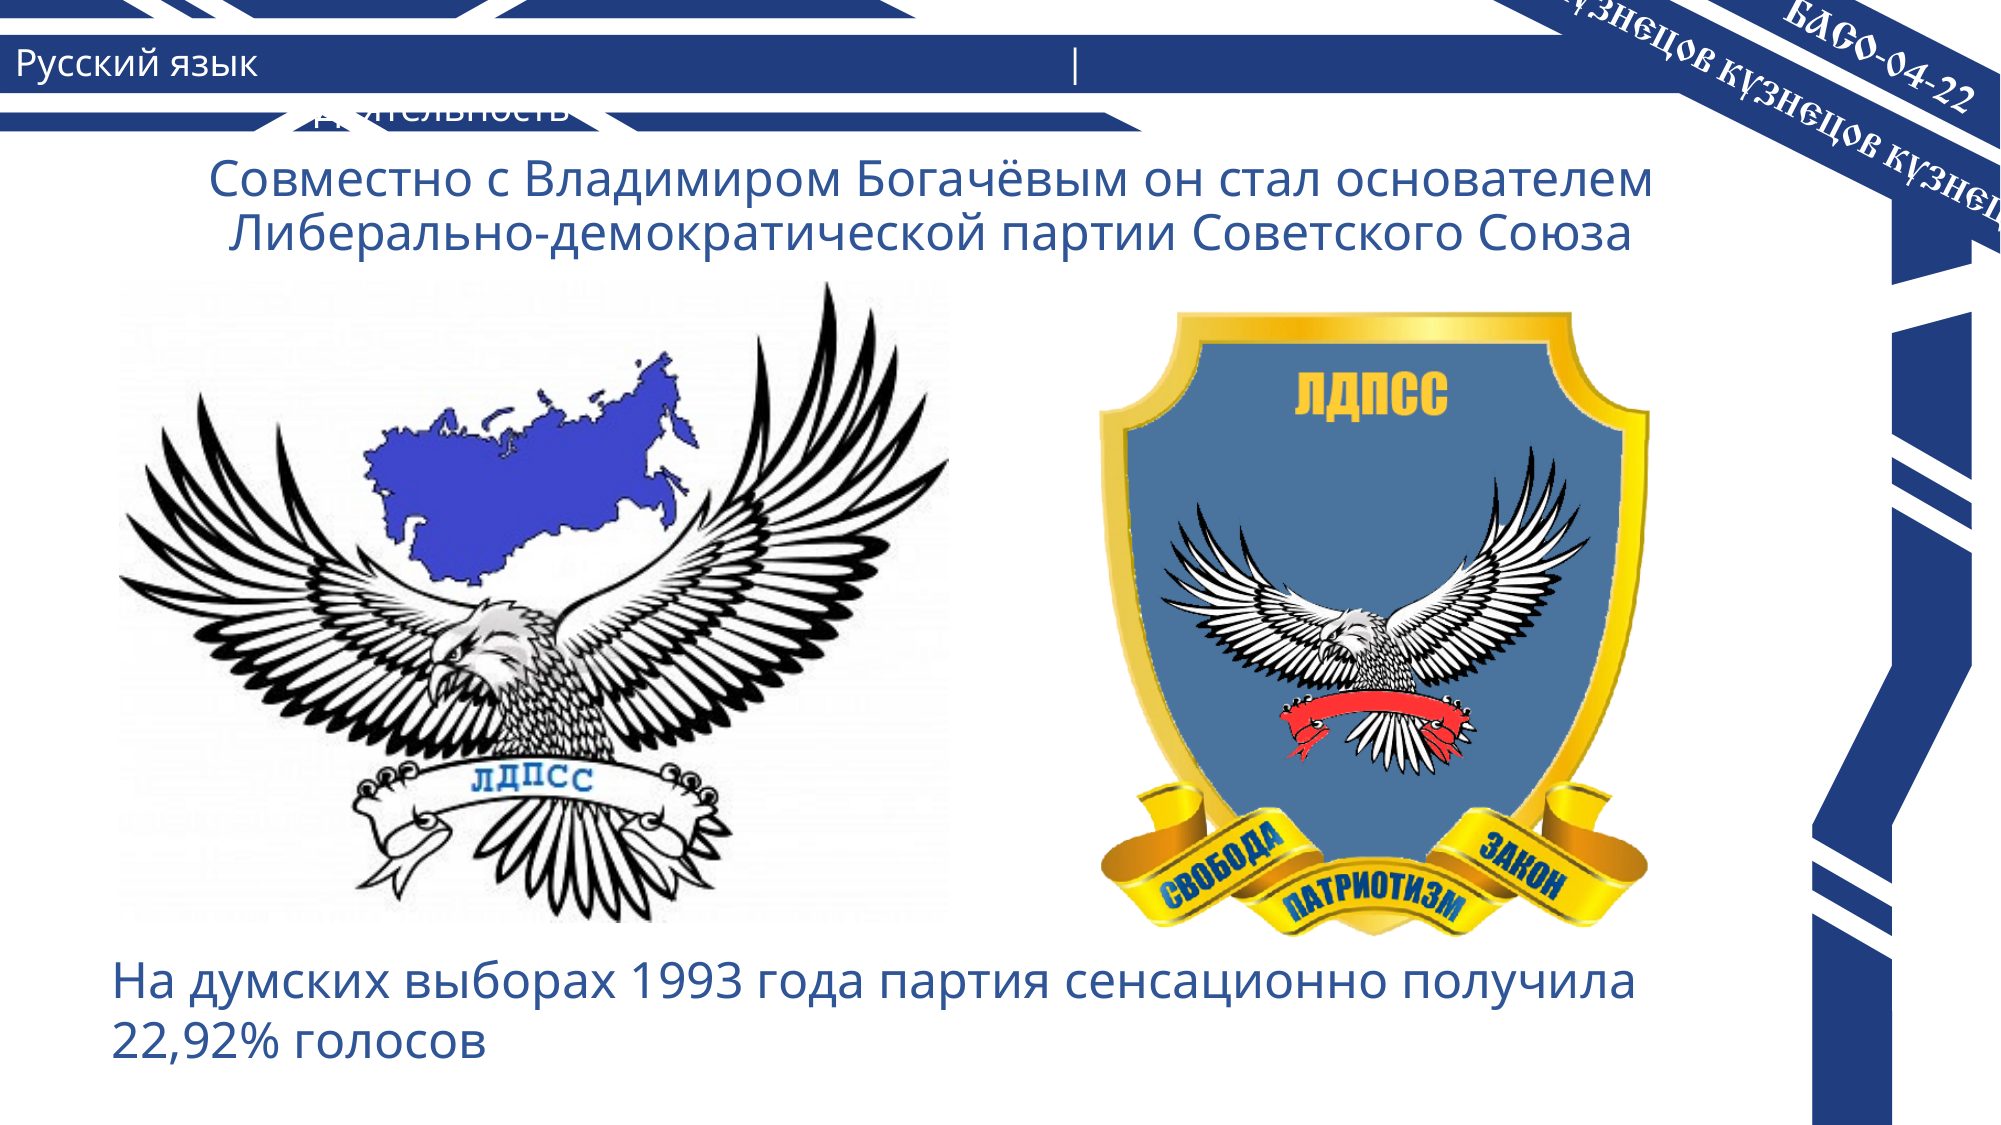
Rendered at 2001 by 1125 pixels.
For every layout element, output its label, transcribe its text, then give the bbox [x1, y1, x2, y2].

subtitle Совместно с Владимиром Богачёвым он стал основателем Либерально-демократической партии Советского Союза [181, 145, 1682, 418]
text_box На думских выборах 1993 года партия сенсационно получила 22,92% голосов [97, 941, 1801, 1077]
picture [0, 0, 2001, 1125]
text_box Русский язык | Деятельность [0, 31, 1682, 137]
